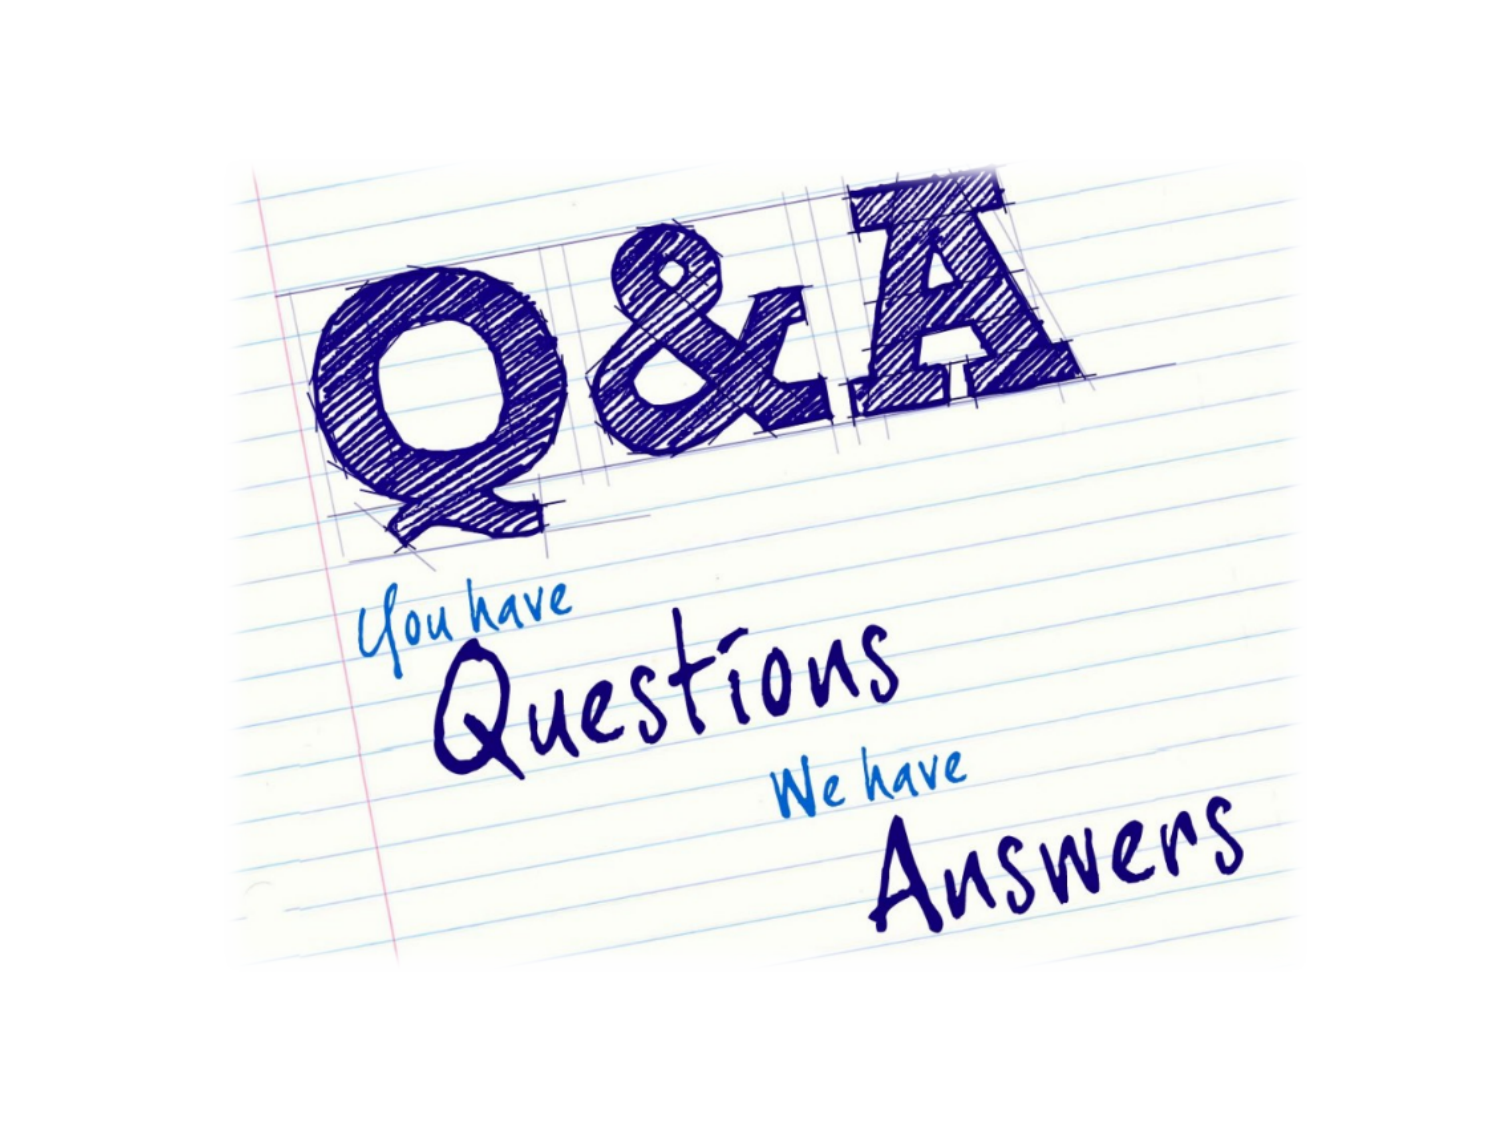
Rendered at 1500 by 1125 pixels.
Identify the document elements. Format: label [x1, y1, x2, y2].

list [224, 159, 1309, 972]
